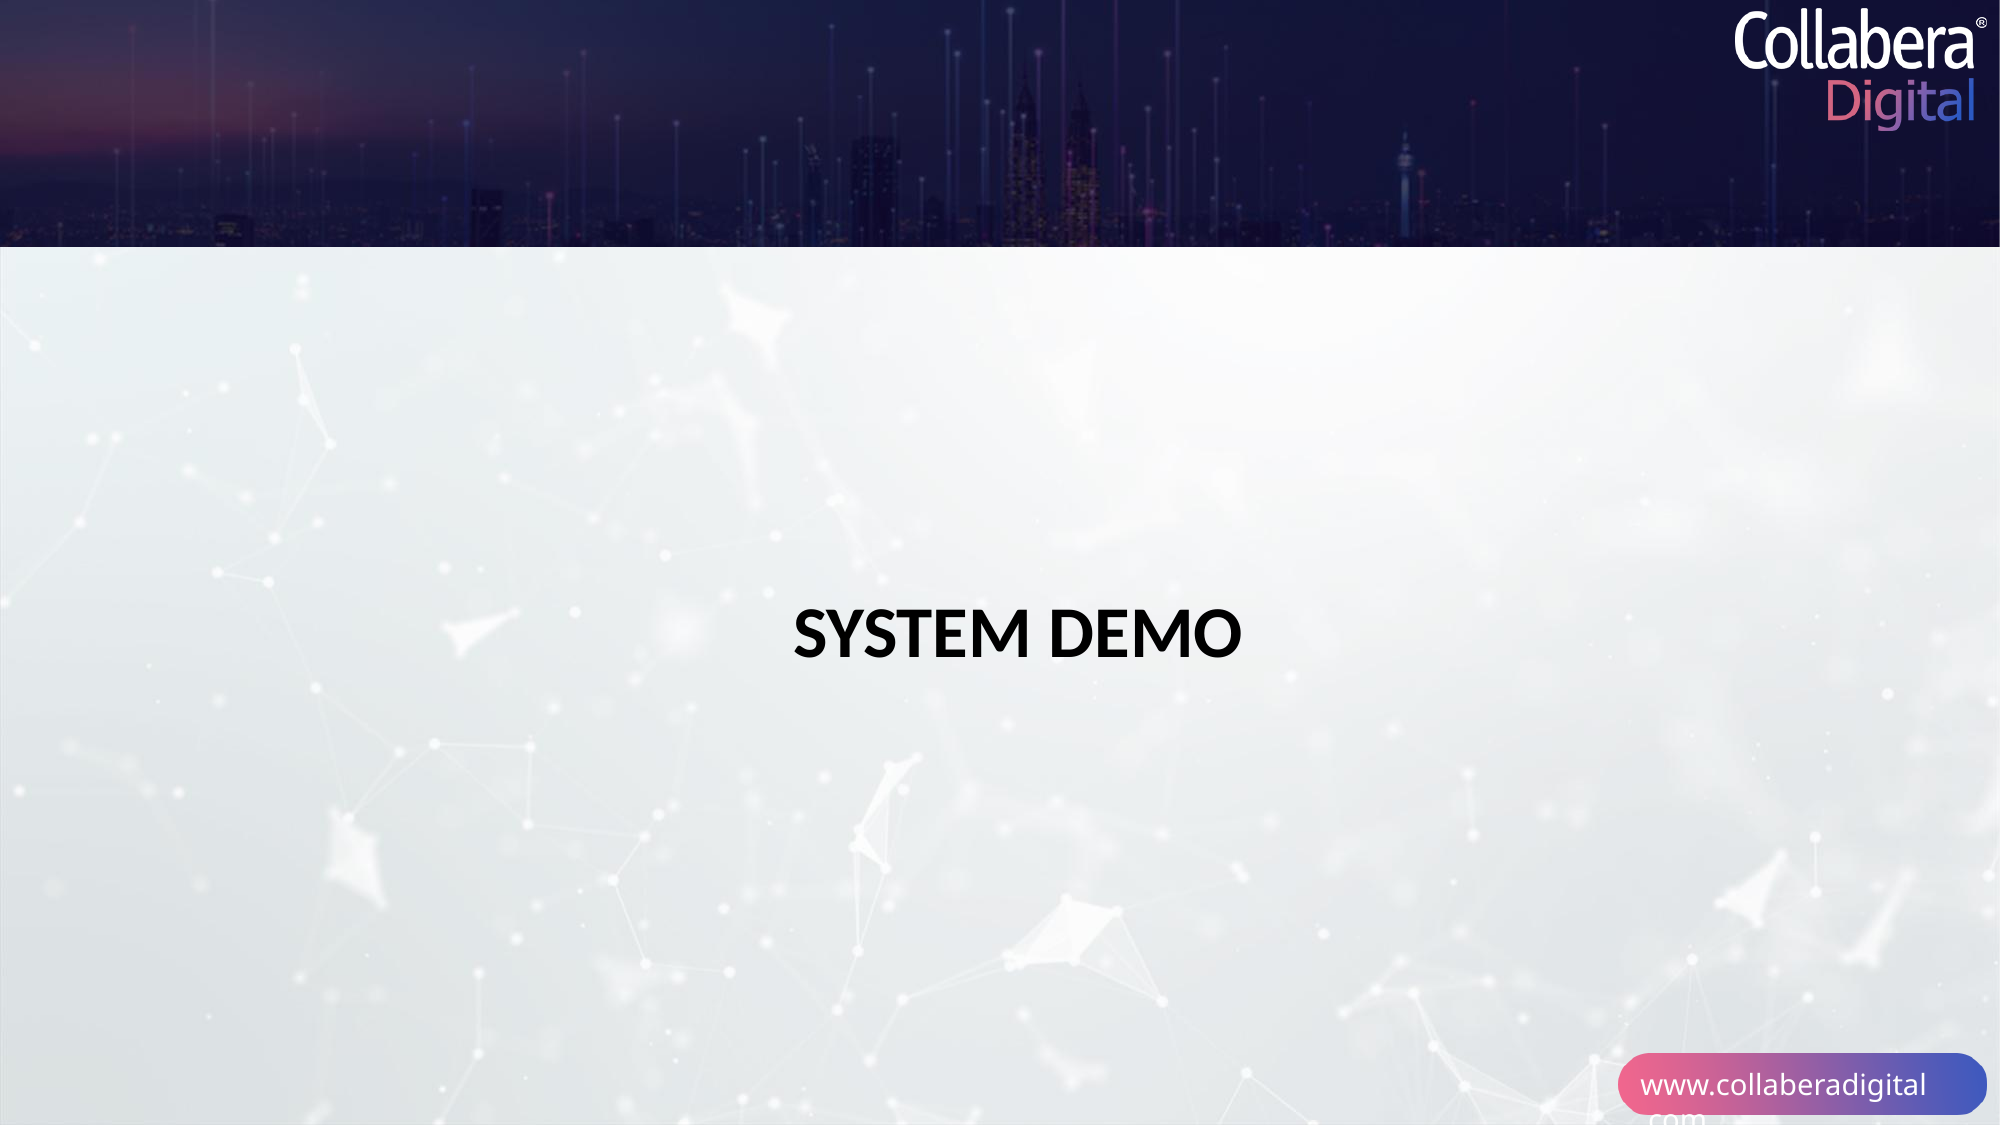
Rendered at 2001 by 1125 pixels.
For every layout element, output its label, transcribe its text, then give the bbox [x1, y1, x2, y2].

picture [0, 0, 2000, 1125]
picture [1694, 1116, 1701, 1125]
text_box SYSTEM DEMO [490, 570, 1547, 688]
picture [1666, 1116, 1675, 1125]
picture [1684, 1116, 1691, 1125]
